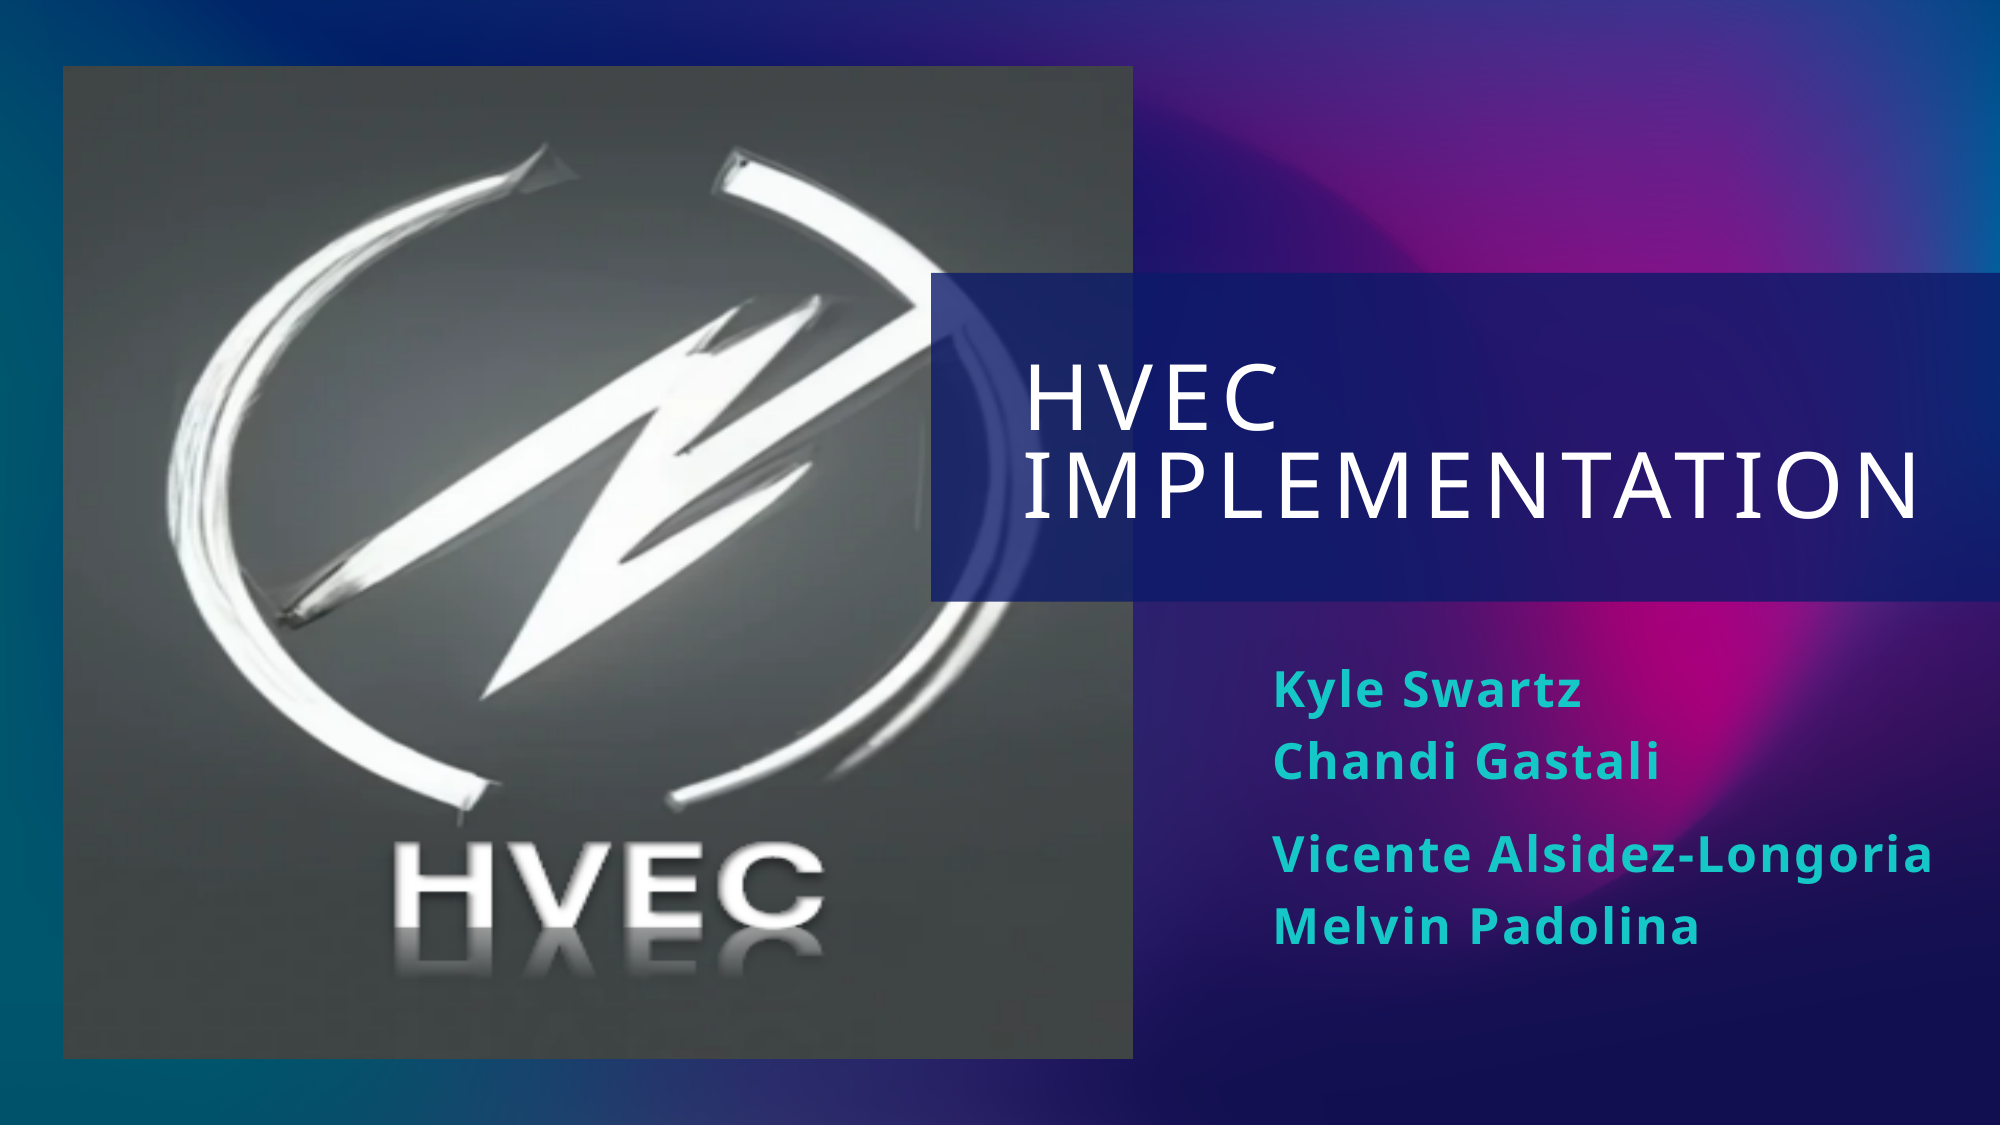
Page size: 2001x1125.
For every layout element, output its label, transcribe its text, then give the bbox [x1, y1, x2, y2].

picture [0, 0, 2000, 1125]
title HVEC Implementation [1133, 272, 2000, 602]
list Kyle Swartz Chandi Gastali Vicente Alsidez-Longoria Melvin Padolina [1257, 638, 1986, 1072]
